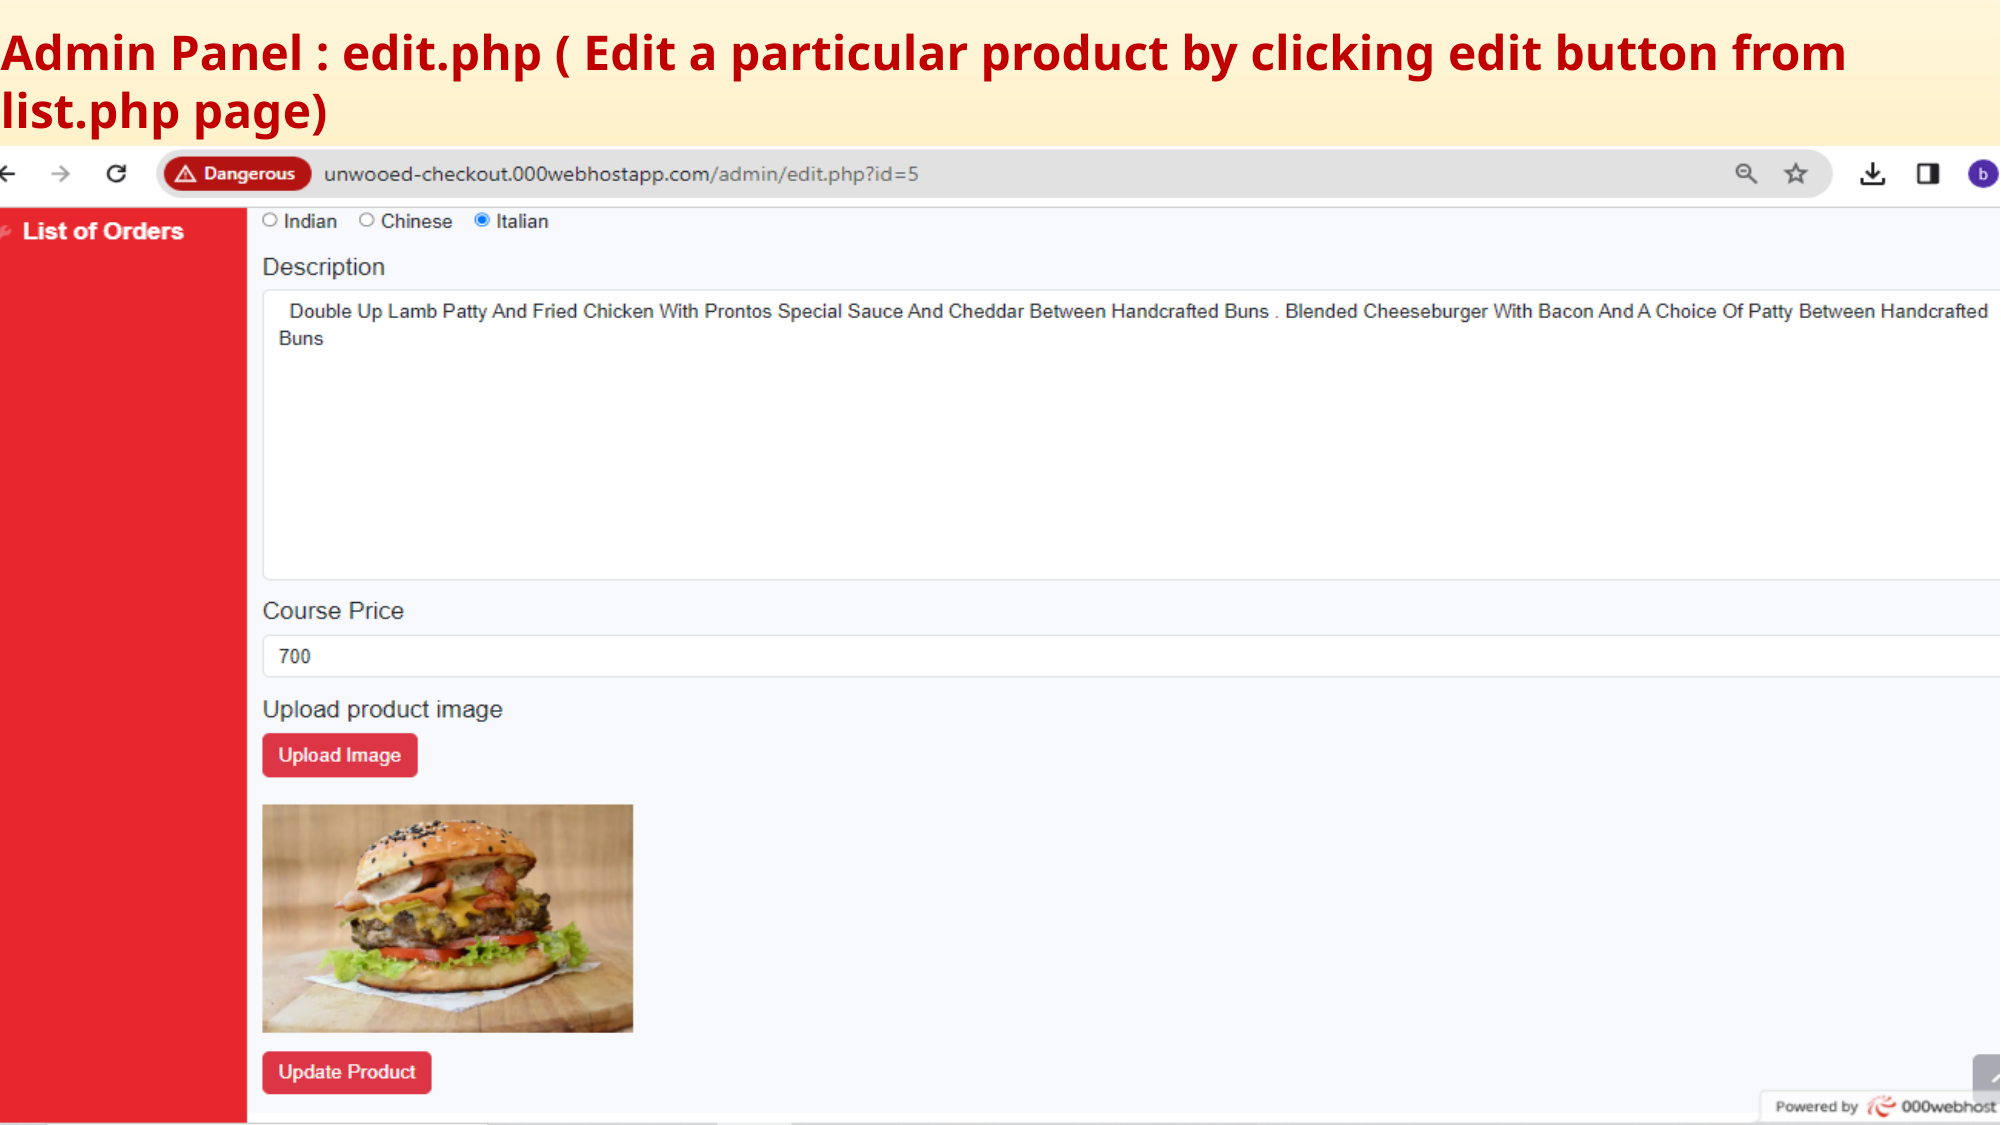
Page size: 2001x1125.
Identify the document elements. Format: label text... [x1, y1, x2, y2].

text_box Admin Panel : edit.php ( Edit a particular product by clicking edit button from list.php page) [0, 15, 2000, 145]
picture [0, 146, 2000, 1125]
